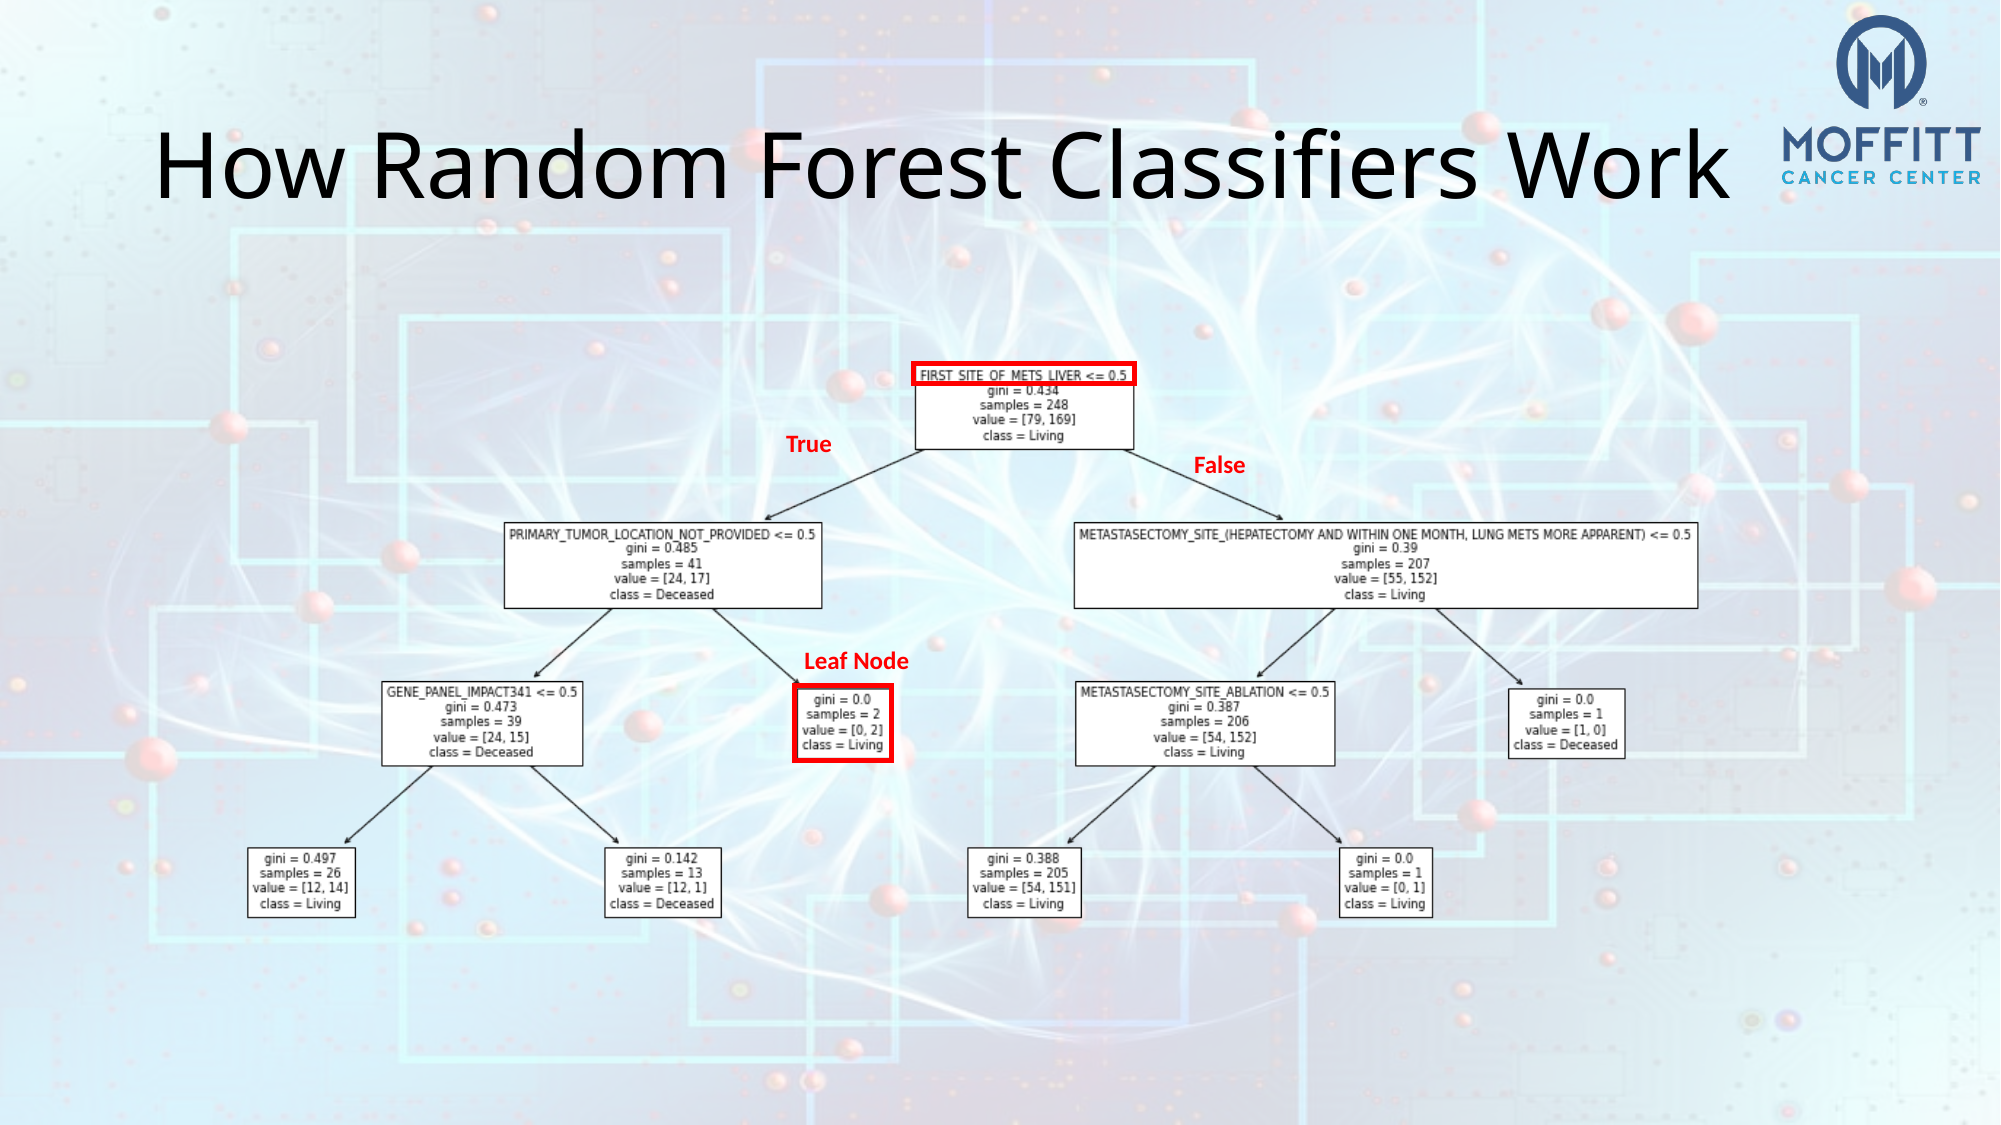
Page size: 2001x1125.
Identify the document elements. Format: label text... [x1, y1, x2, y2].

picture [209, 333, 1717, 966]
title How Random Forest Classifiers Work [137, 59, 1863, 278]
picture [1782, 15, 1981, 184]
